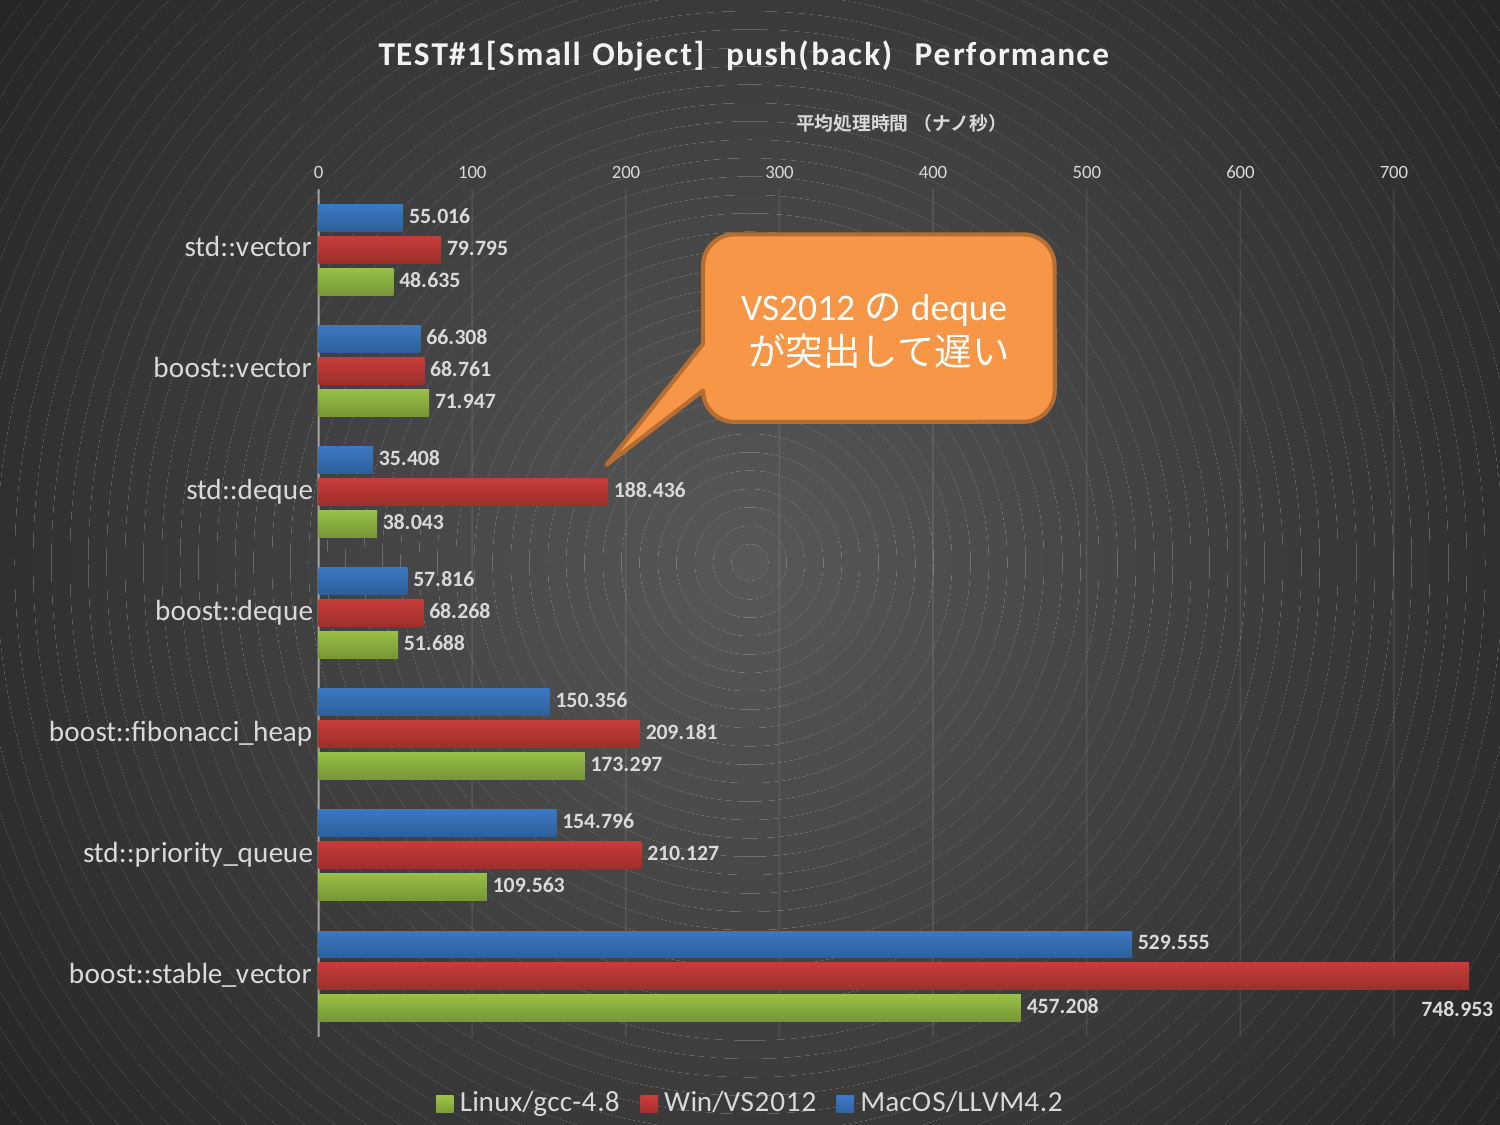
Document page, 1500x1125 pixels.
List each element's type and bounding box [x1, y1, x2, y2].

chart [0, 0, 1500, 1125]
